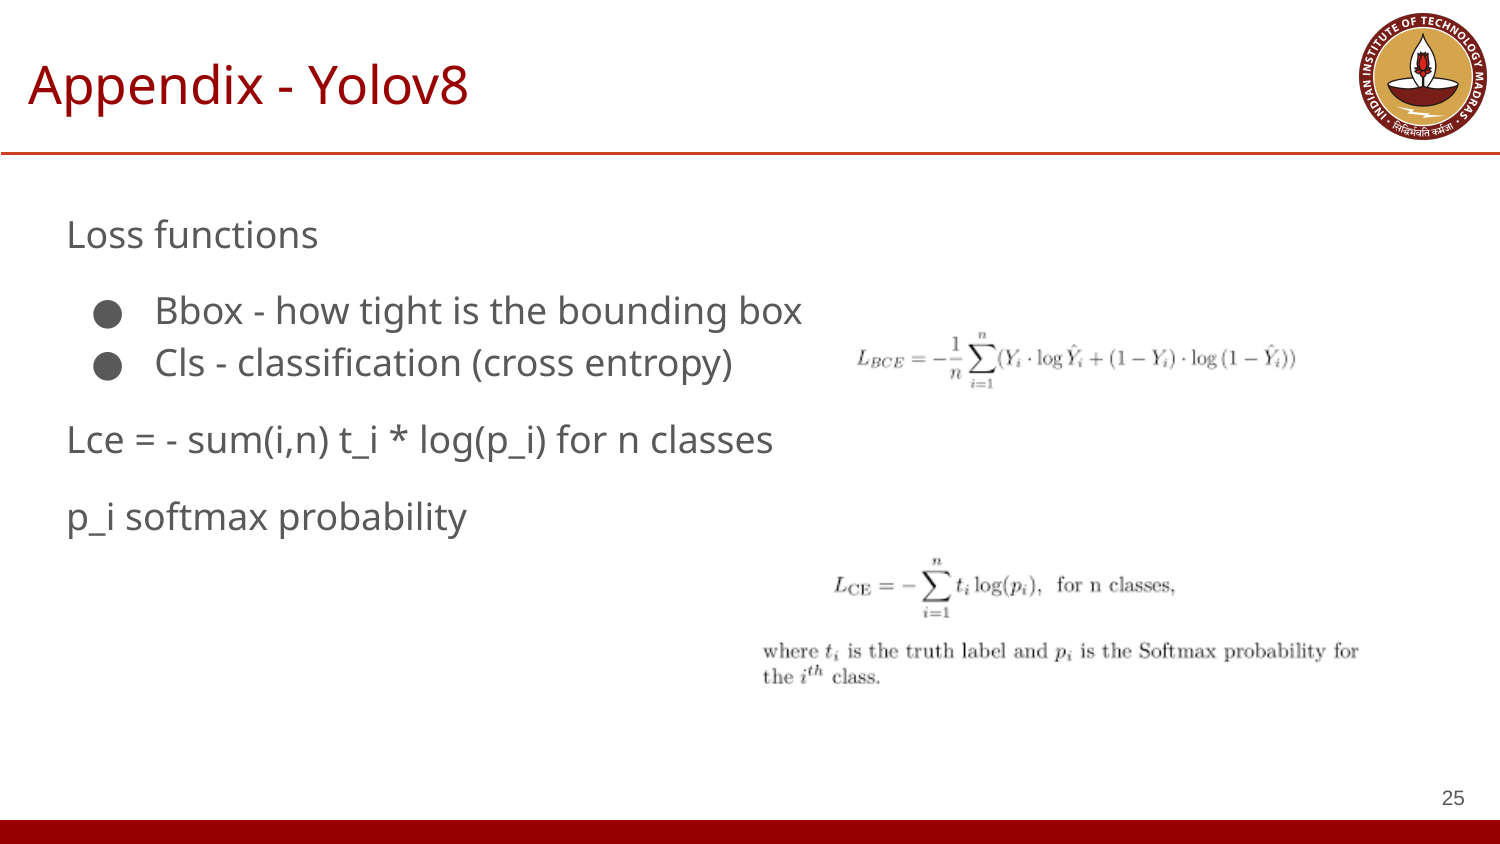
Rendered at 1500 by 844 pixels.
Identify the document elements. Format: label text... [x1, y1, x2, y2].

picture [844, 235, 1303, 506]
picture [1359, 13, 1487, 140]
slide_number ‹#› [1389, 764, 1480, 830]
picture [734, 541, 1396, 729]
title Appendix - Yolov8 [13, 36, 1412, 131]
list Loss functions Bbox - how tight is the bounding box Cls - classification (cross entropy) Lce = - sum(i,n) t_i * log(p_i) for n classes p_i softmax probability [51, 189, 1449, 750]
